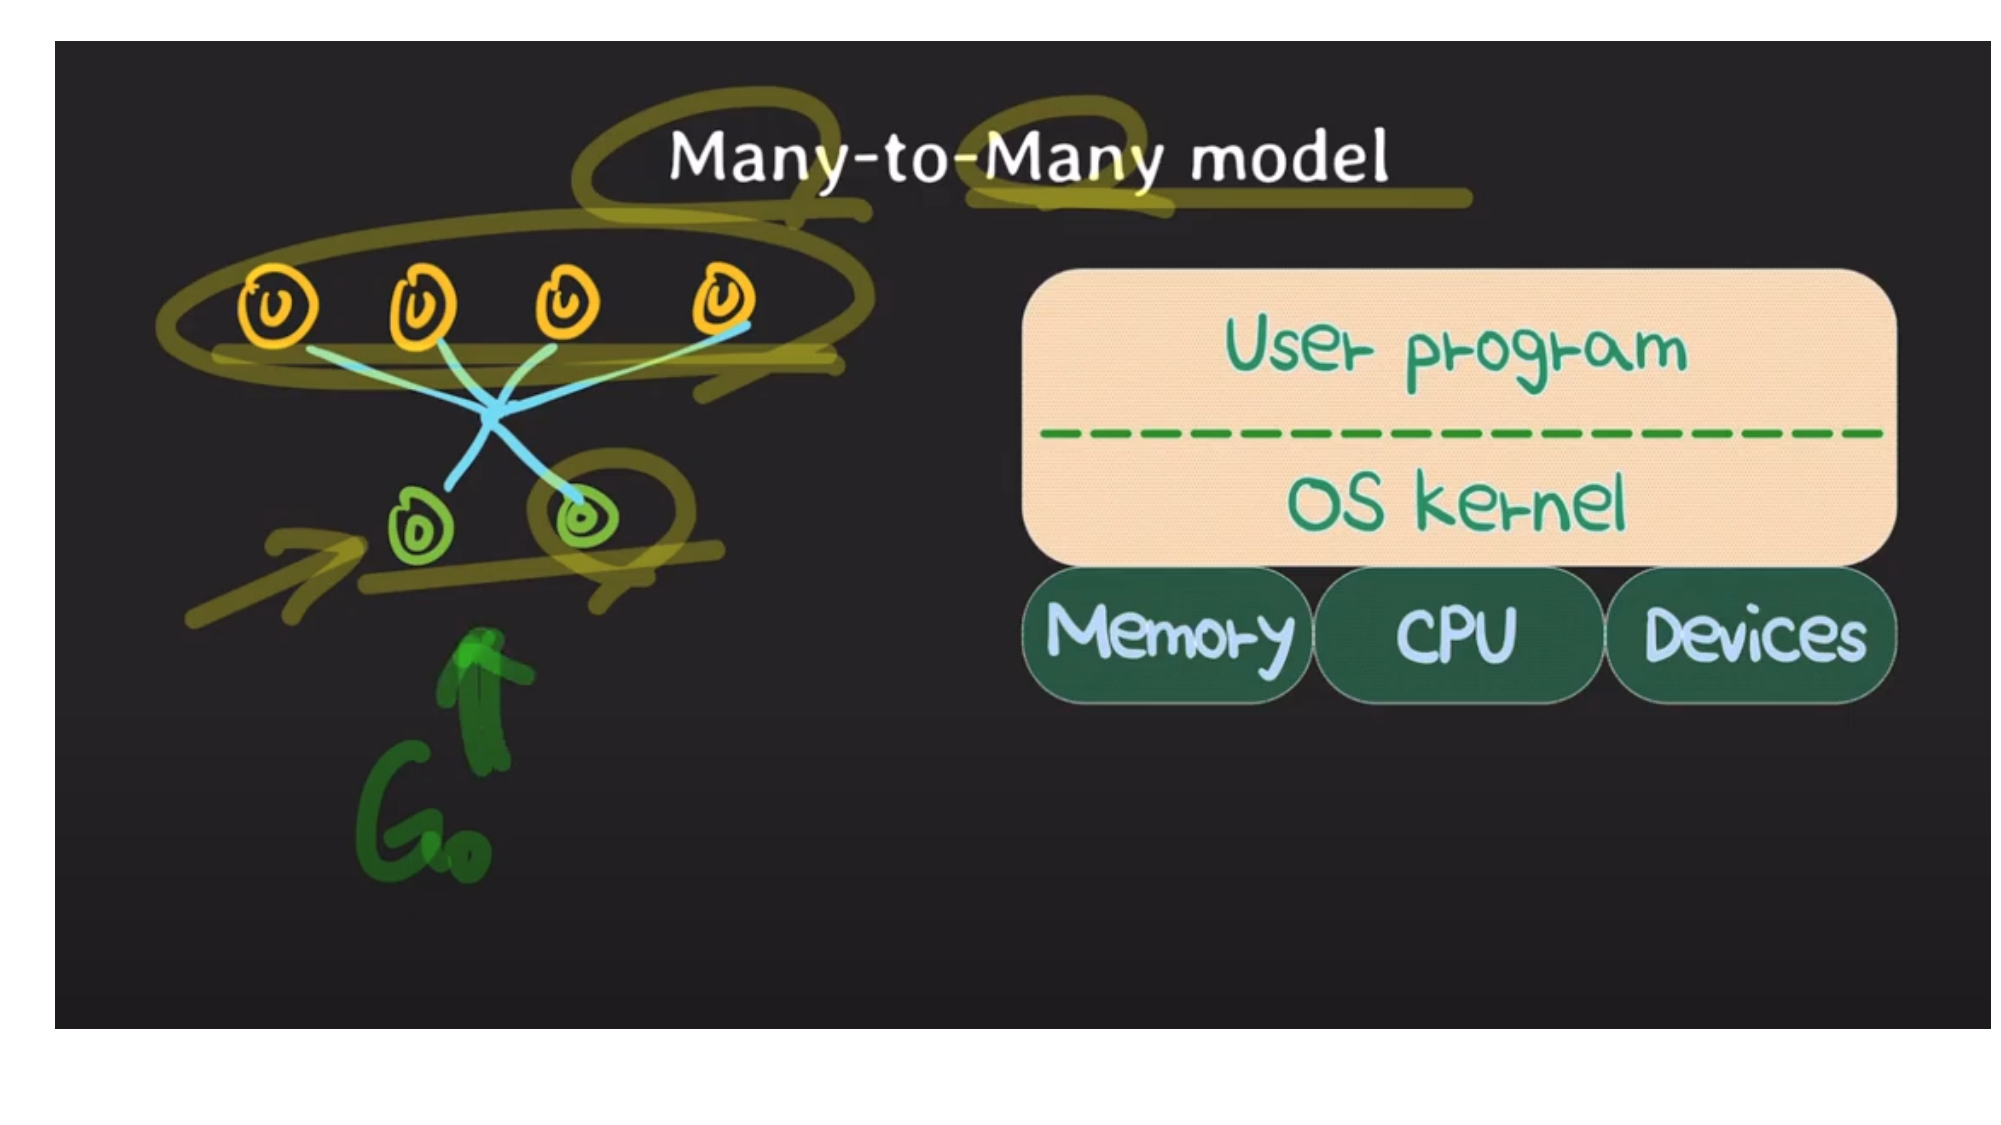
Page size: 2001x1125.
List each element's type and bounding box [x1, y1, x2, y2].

picture [55, 41, 1991, 1029]
